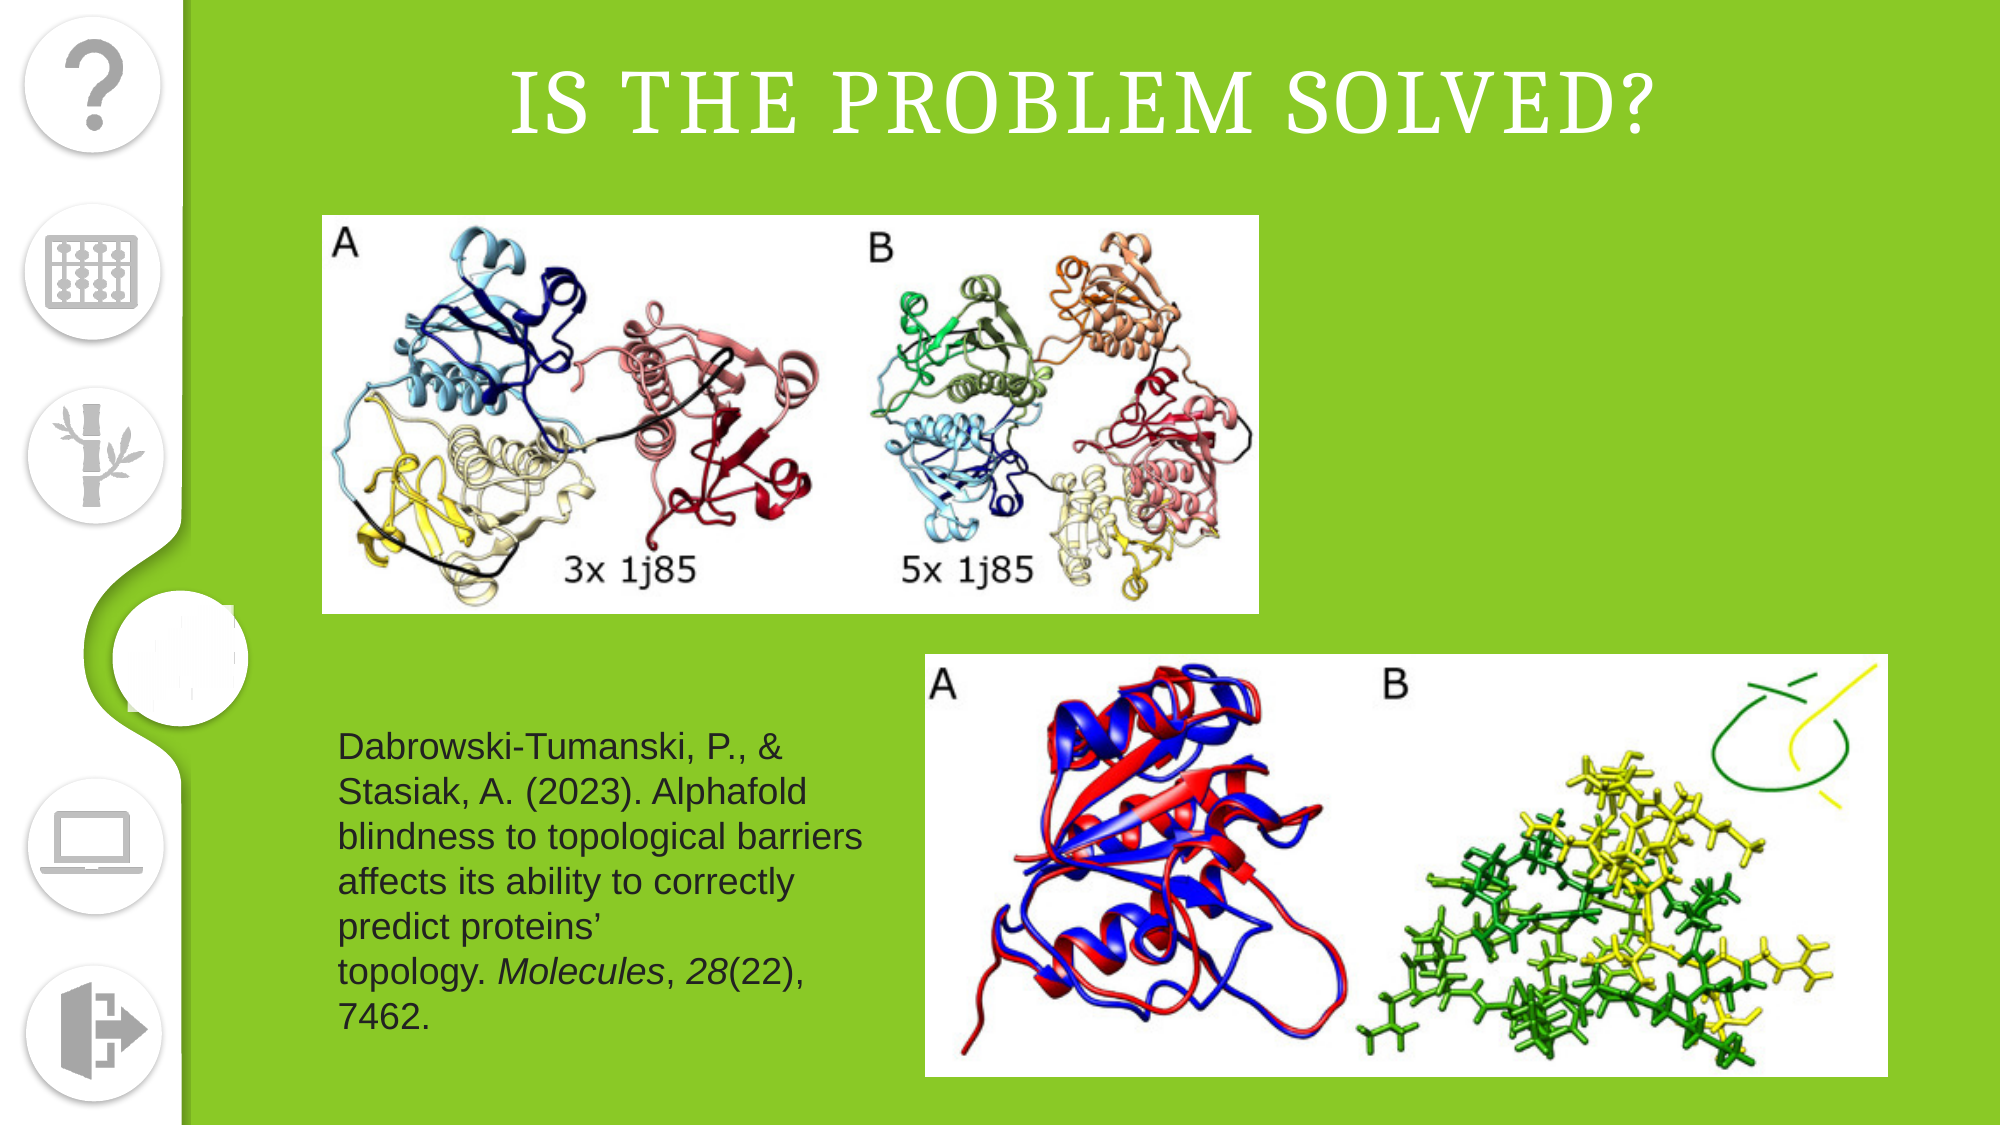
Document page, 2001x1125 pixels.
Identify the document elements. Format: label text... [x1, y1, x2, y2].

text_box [24, 203, 161, 340]
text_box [112, 590, 249, 727]
text_box Dabrowski-Tumanski, P., & Stasiak, A. (2023). Alphafold blindness to topological barriers affects its ability to correctly predict proteins’ topology. Molecules, 28(22), 7462. [322, 714, 910, 1045]
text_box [24, 16, 161, 153]
text_box Is the problem solved? [185, 3, 1986, 191]
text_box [27, 778, 164, 915]
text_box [27, 387, 164, 524]
text_box [0, 0, 184, 1125]
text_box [25, 965, 163, 1102]
picture [925, 654, 1888, 1077]
picture [322, 215, 1259, 614]
